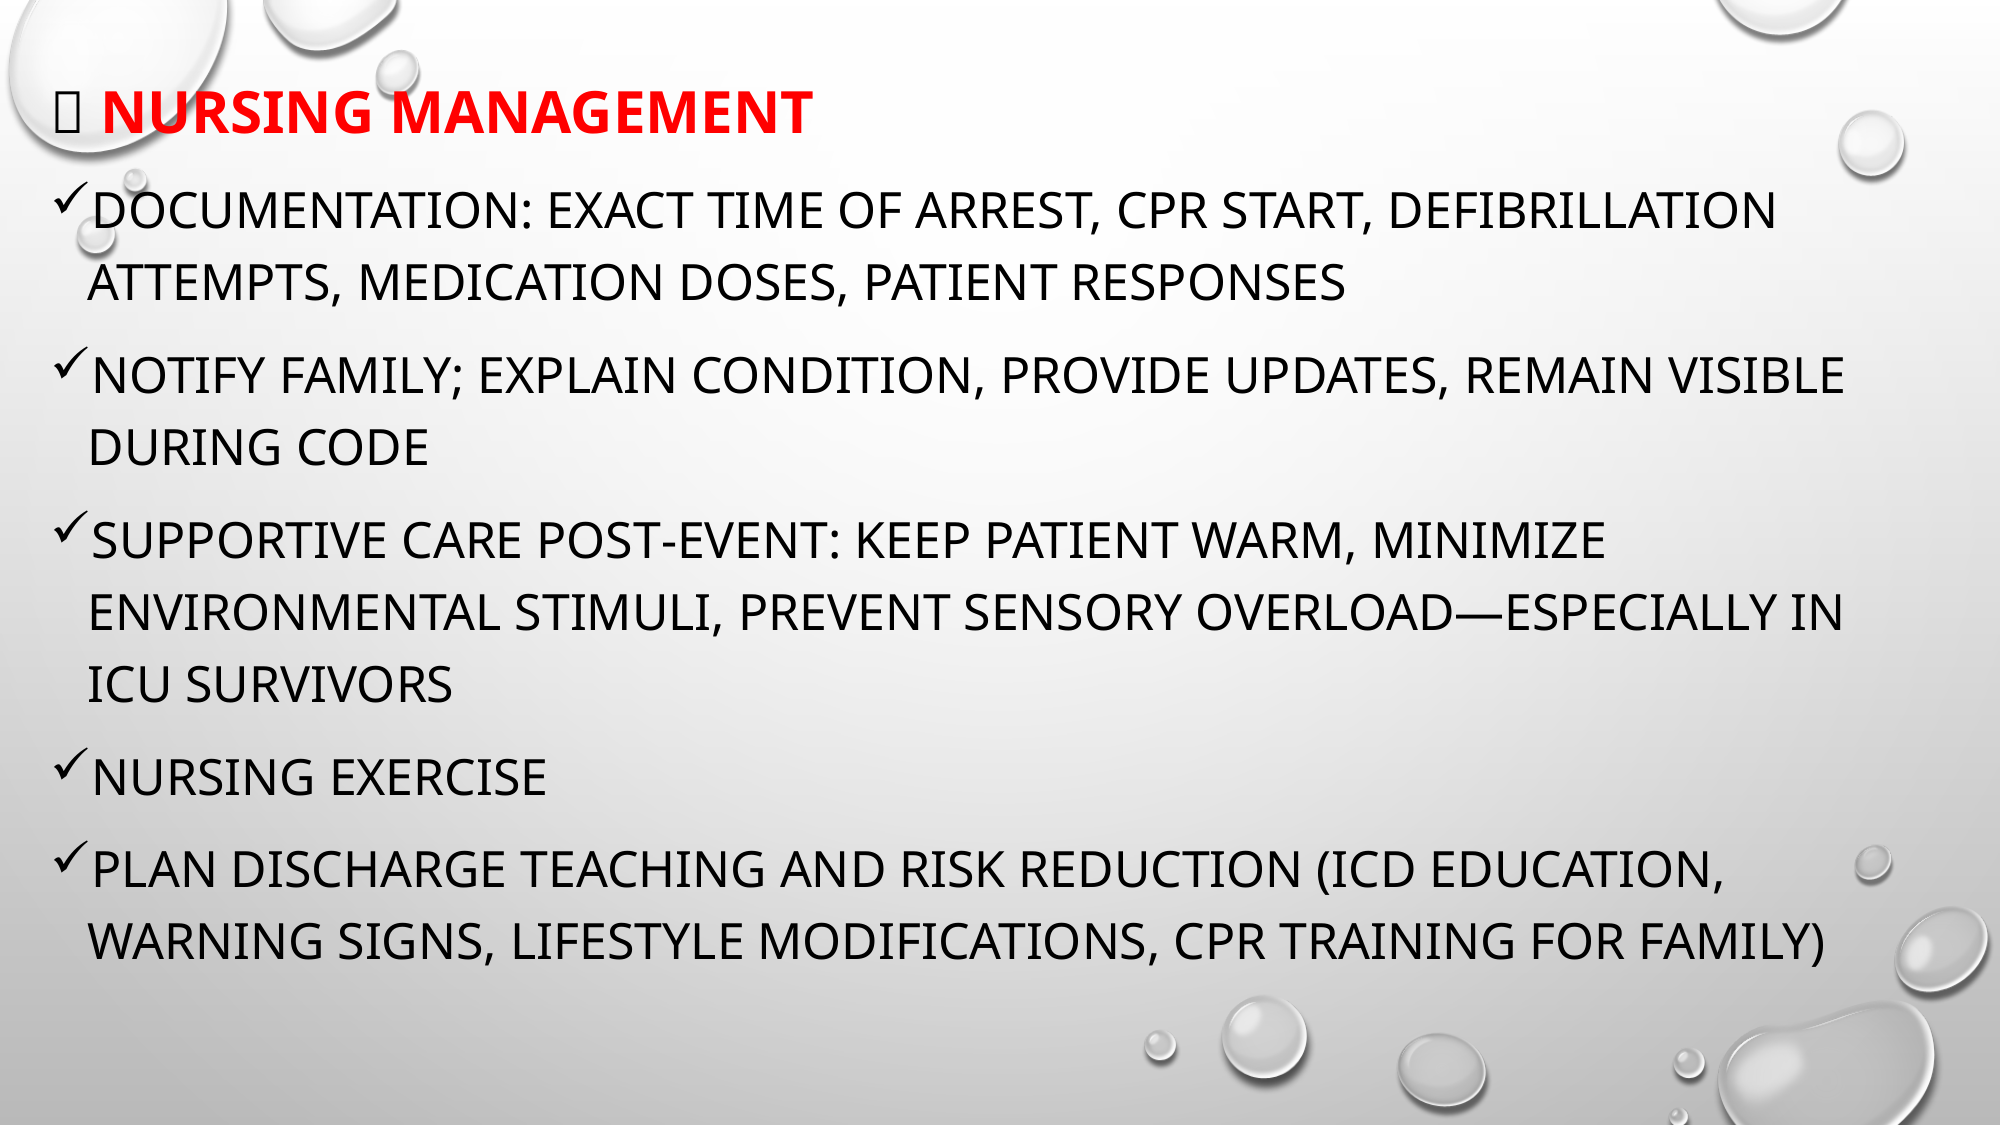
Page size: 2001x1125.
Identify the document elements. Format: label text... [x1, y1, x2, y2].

picture [0, 0, 2000, 1125]
list 🔹 NURSING ManAGEMENT Documentation: exact time of arrest, CPR start, defibrillation attempts, medication doses, patient responses Notify family; explain condition, provide updates, remain visible during code Supportive care post‑event: keep patient warm, minimize environmental stimuli, prevent sensory overload—especially in ICU survivors Nursing Exercise Plan discharge teaching and risk reduction (ICD education, warning signs, lifestyle modifications, CPR training for family) [35, 54, 1894, 1064]
